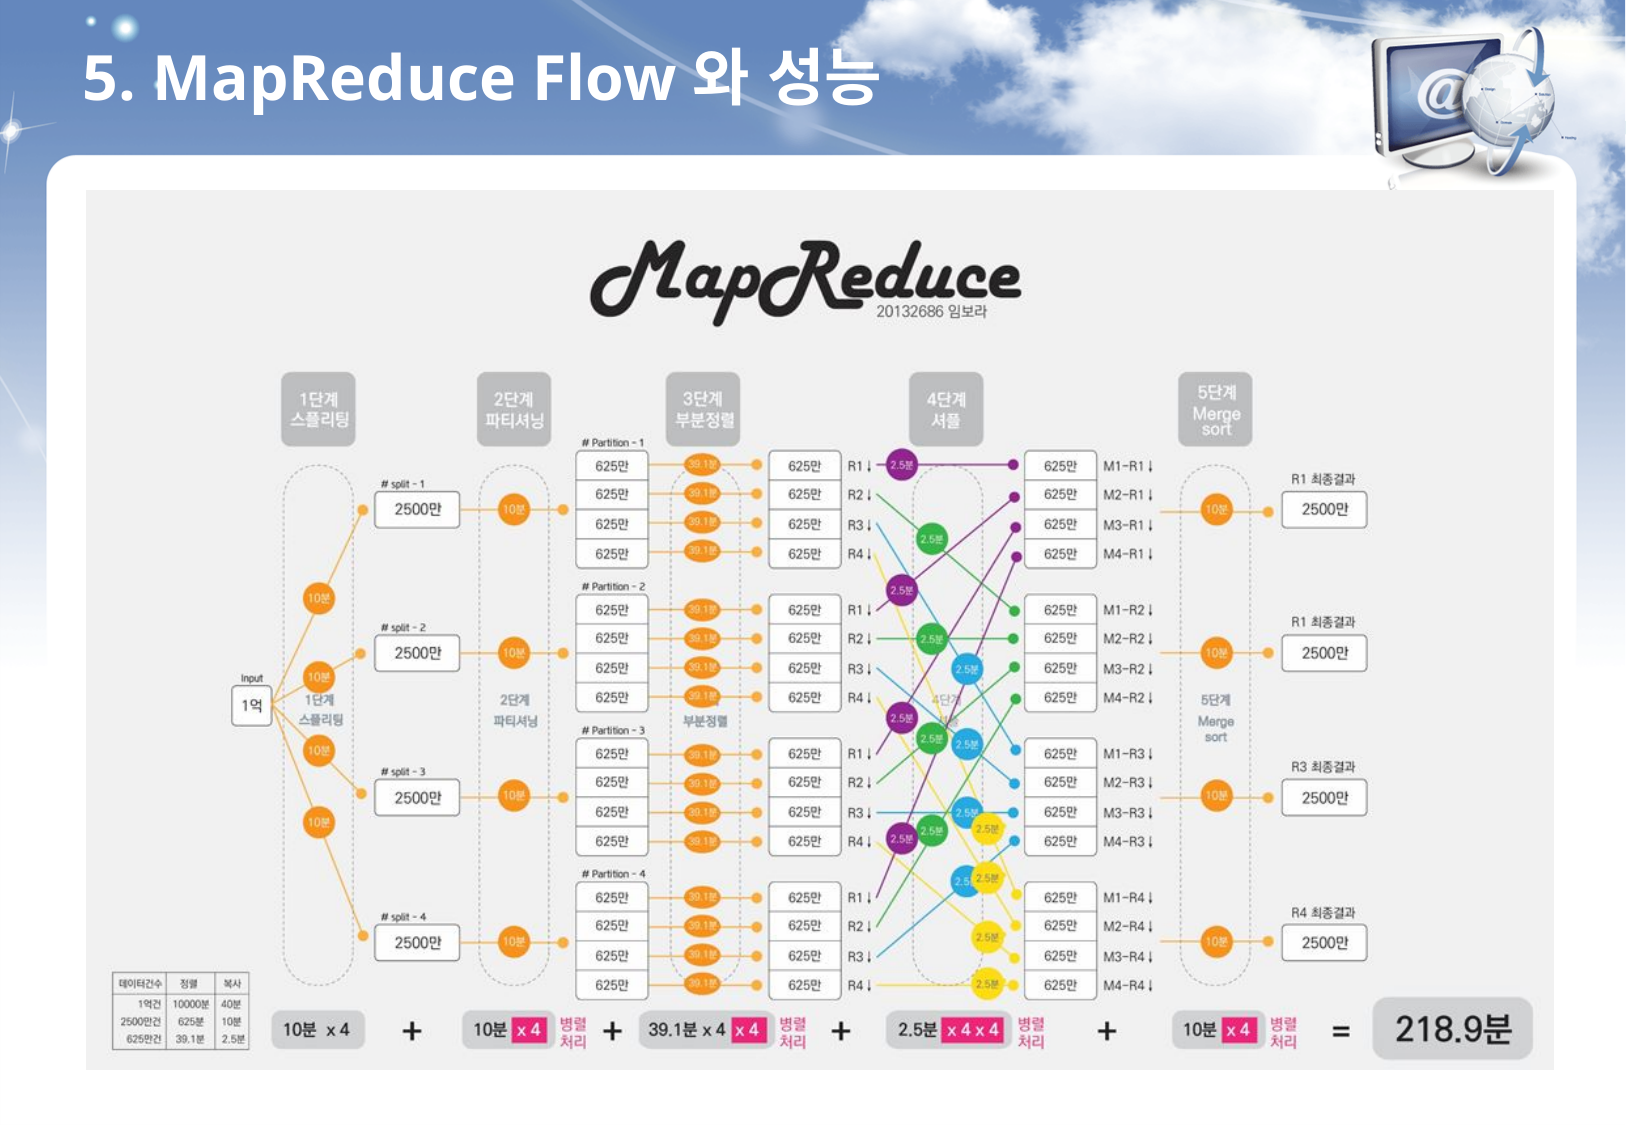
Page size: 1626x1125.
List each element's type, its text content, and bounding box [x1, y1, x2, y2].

text_box 5. MapReduce Flow와 성능 [68, 31, 1498, 102]
picture [0, 0, 1626, 1125]
